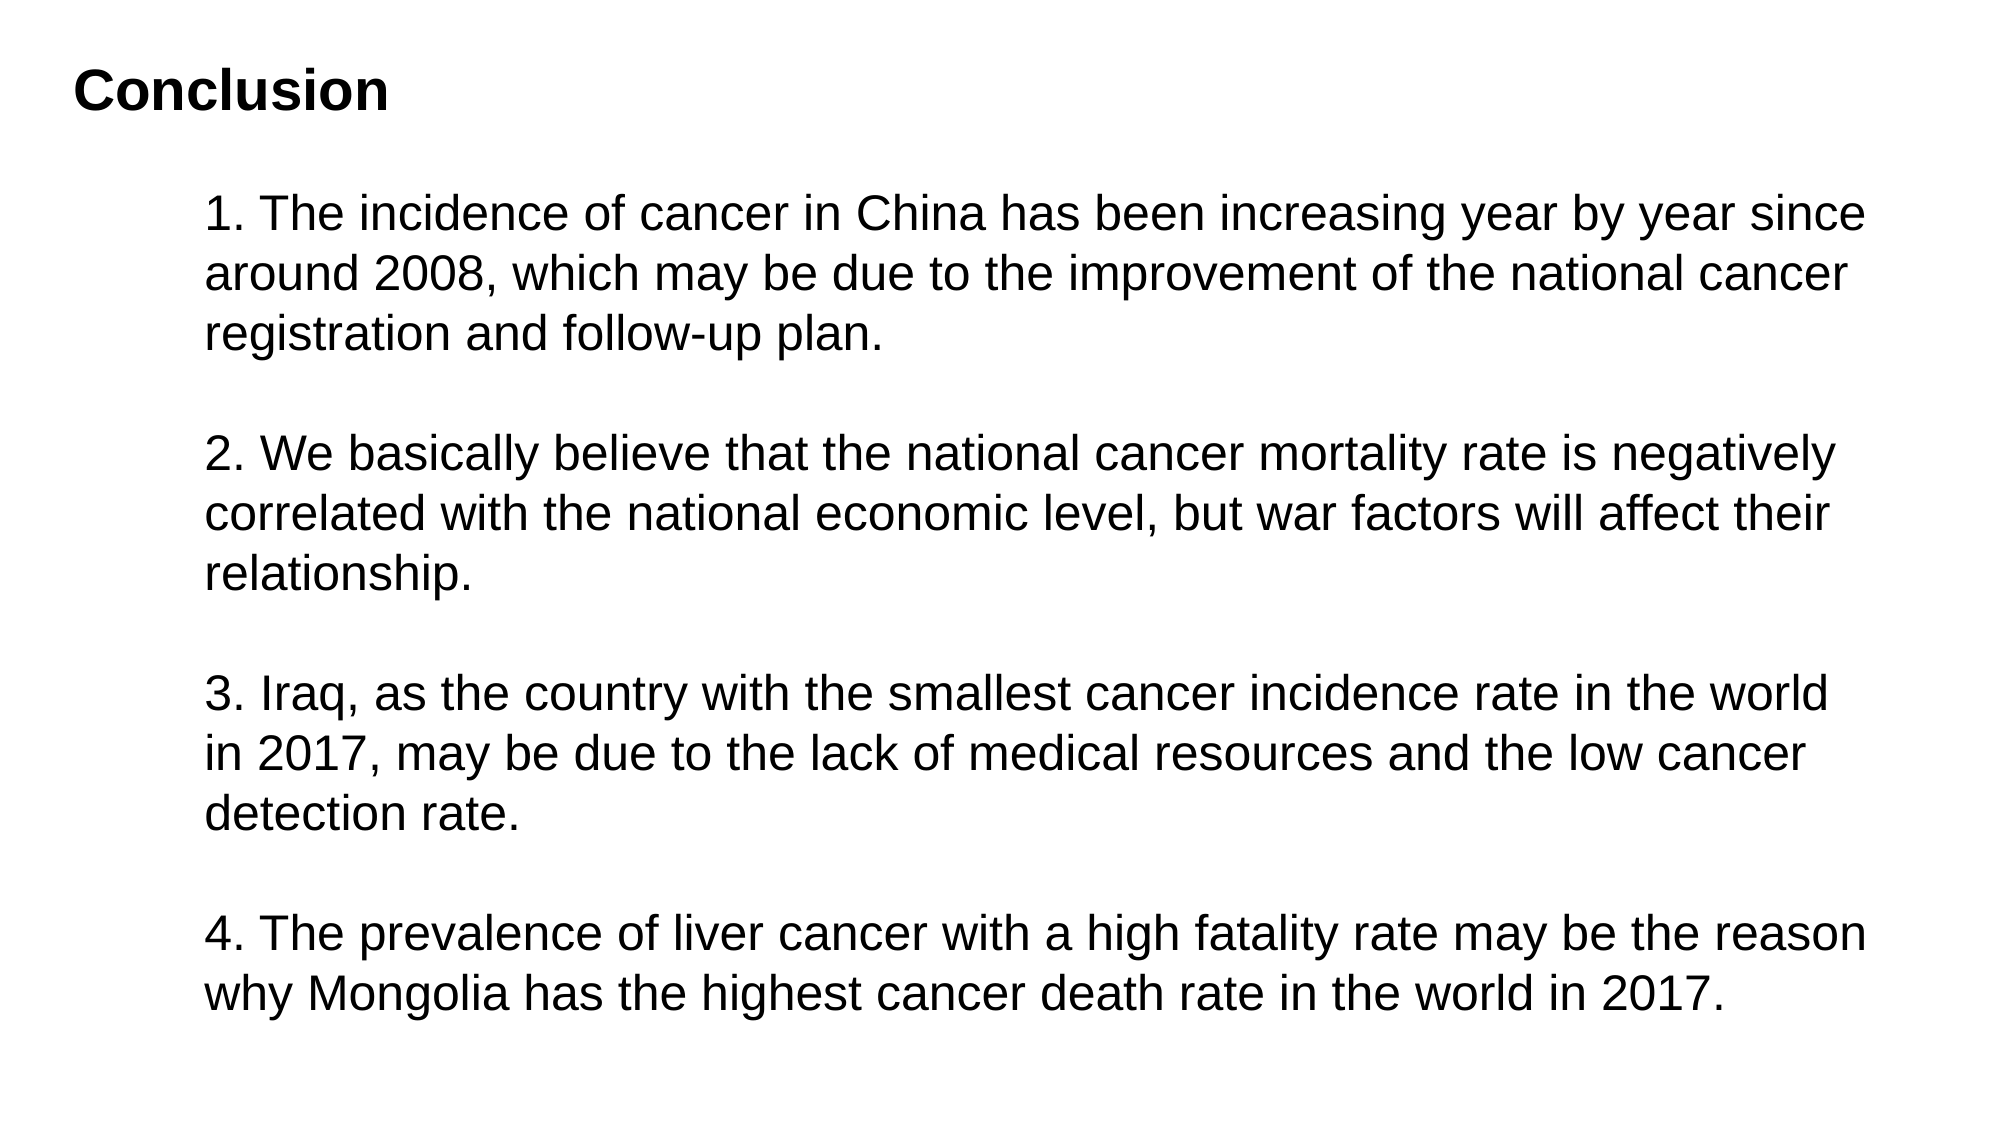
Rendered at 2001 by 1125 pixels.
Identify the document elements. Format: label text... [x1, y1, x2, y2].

text_box 1. The incidence of cancer in China has been increasing year by year since around 2008, which may be due to the improvement of the national cancer registration and follow-up plan. 2. We basically believe that the national cancer mortality rate is negatively correlated with the national economic level, but war factors will affect their relationship. 3. Iraq, as the country with the smallest cancer incidence rate in the world in 2017, may be due to the lack of medical resources and the low cancer detection rate. 4. The prevalence of liver cancer with a high fatality rate may be the reason why Mongolia has the highest cancer death rate in the world in 2017. [189, 173, 1894, 1028]
text_box Conclusion [58, 44, 434, 130]
